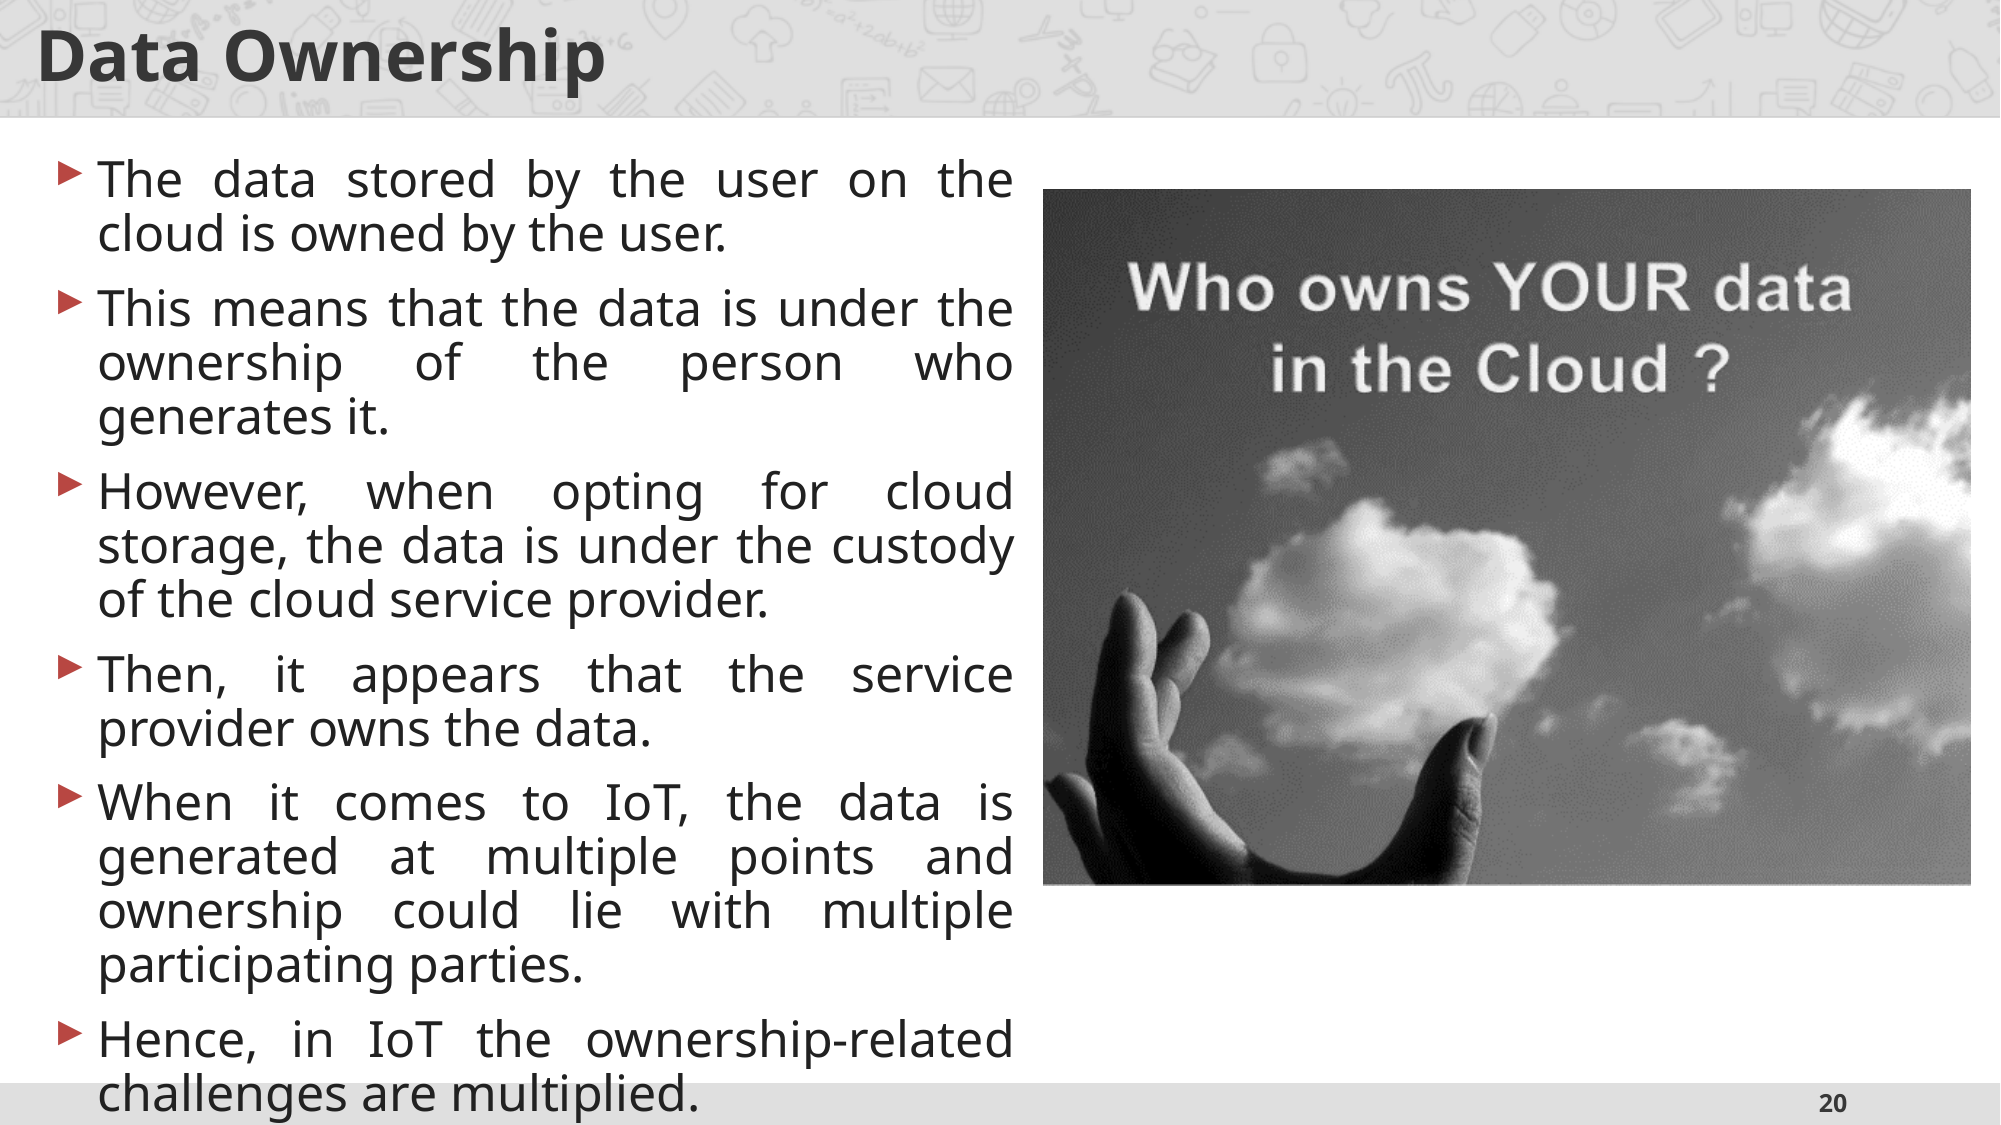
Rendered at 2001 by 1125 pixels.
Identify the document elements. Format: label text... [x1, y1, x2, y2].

list The data stored by the user on the cloud is owned by the user. This means that the data is under the ownership of the person who generates it. However, when opting for cloud storage, the data is under the custody of the cloud service provider. Then, it appears that the service provider owns the data. When it comes to IoT, the data is generated at multiple points and ownership could lie with multiple participating parties. Hence, in IoT the ownership-related challenges are multiplied. [38, 147, 1031, 1052]
picture [1043, 189, 1971, 886]
title Data Ownership [0, 0, 2000, 117]
